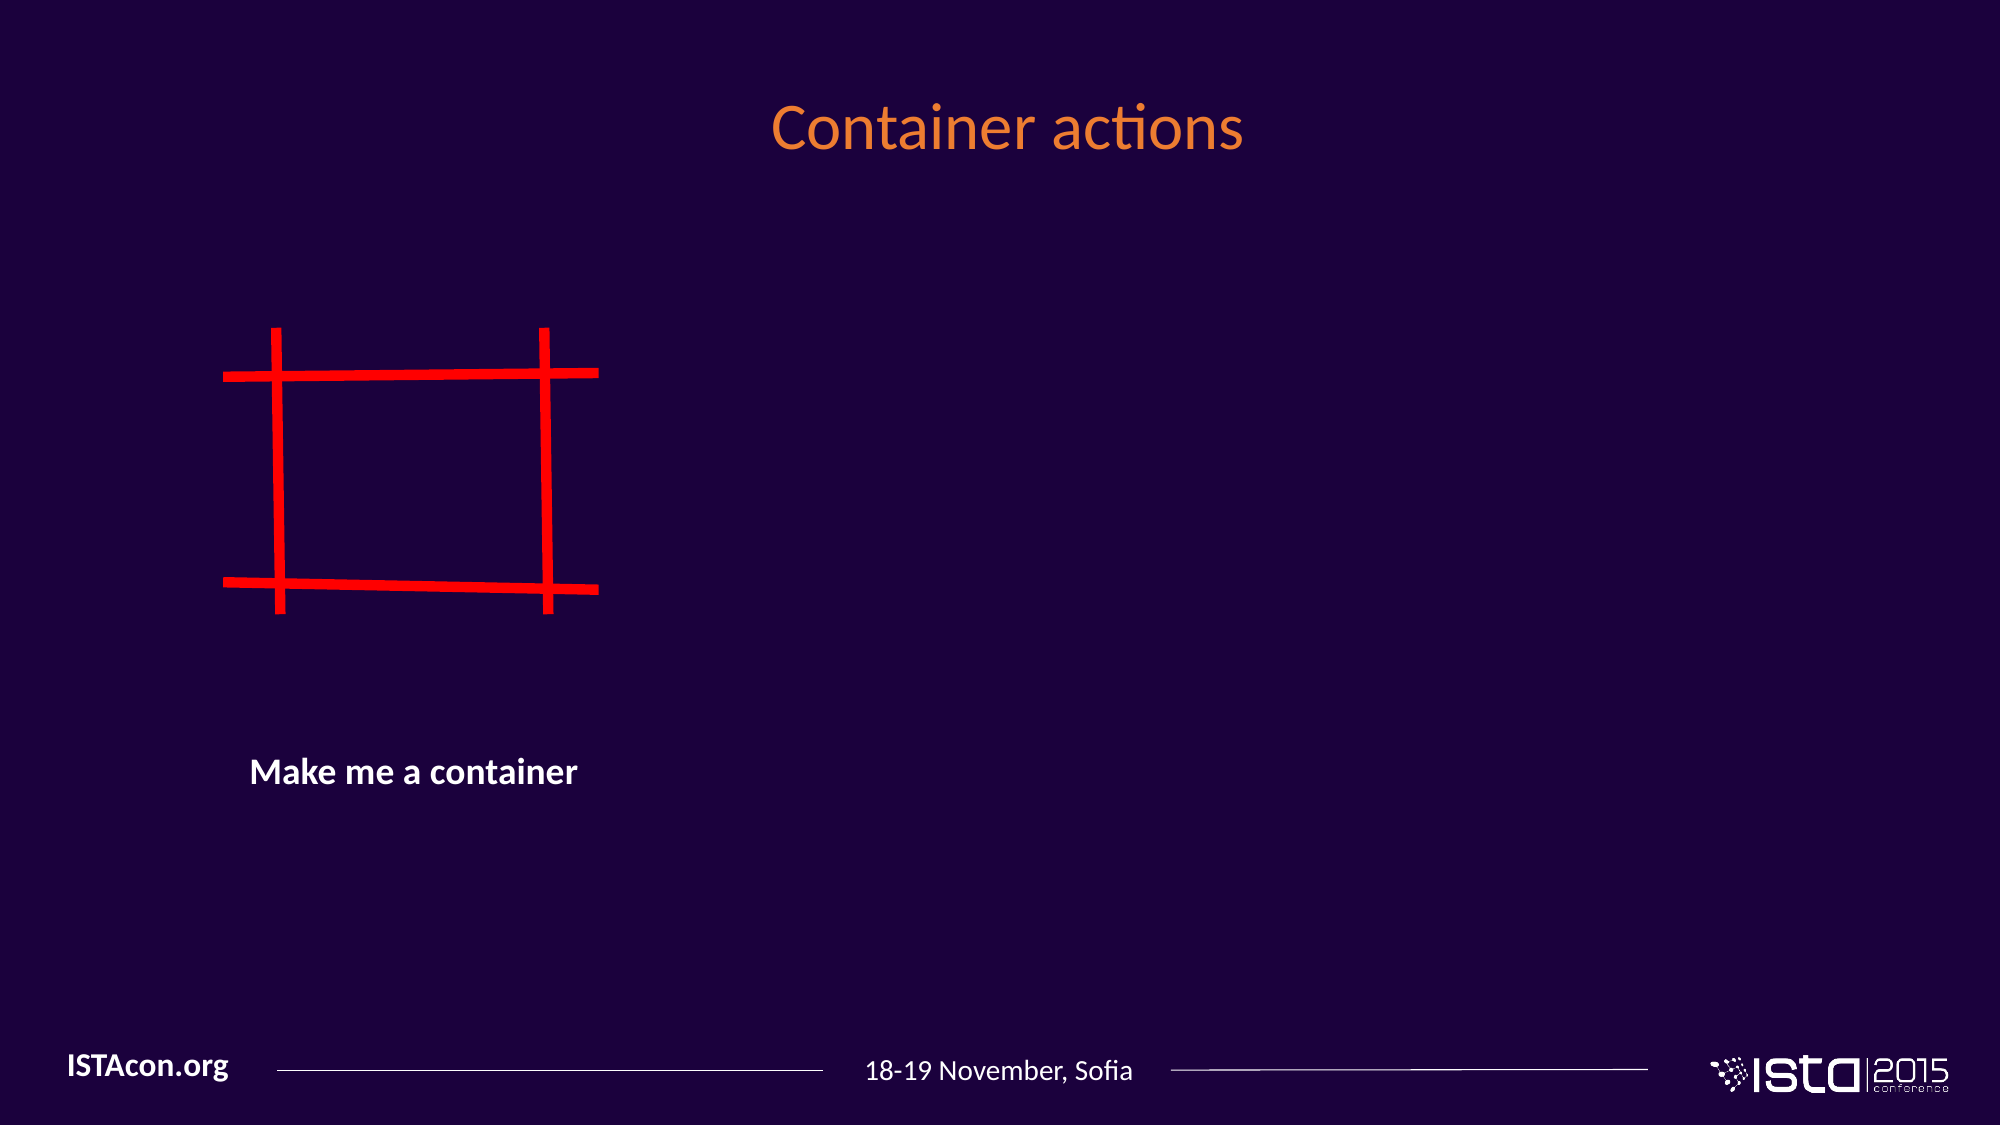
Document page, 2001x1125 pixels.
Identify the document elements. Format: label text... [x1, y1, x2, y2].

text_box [223, 327, 599, 793]
text_box Container actions [242, 75, 1774, 170]
picture [1683, 1031, 1976, 1115]
text_box ISTAcon.org [51, 1040, 319, 1101]
text_box 18-19 November, Sofia [849, 1048, 1151, 1101]
